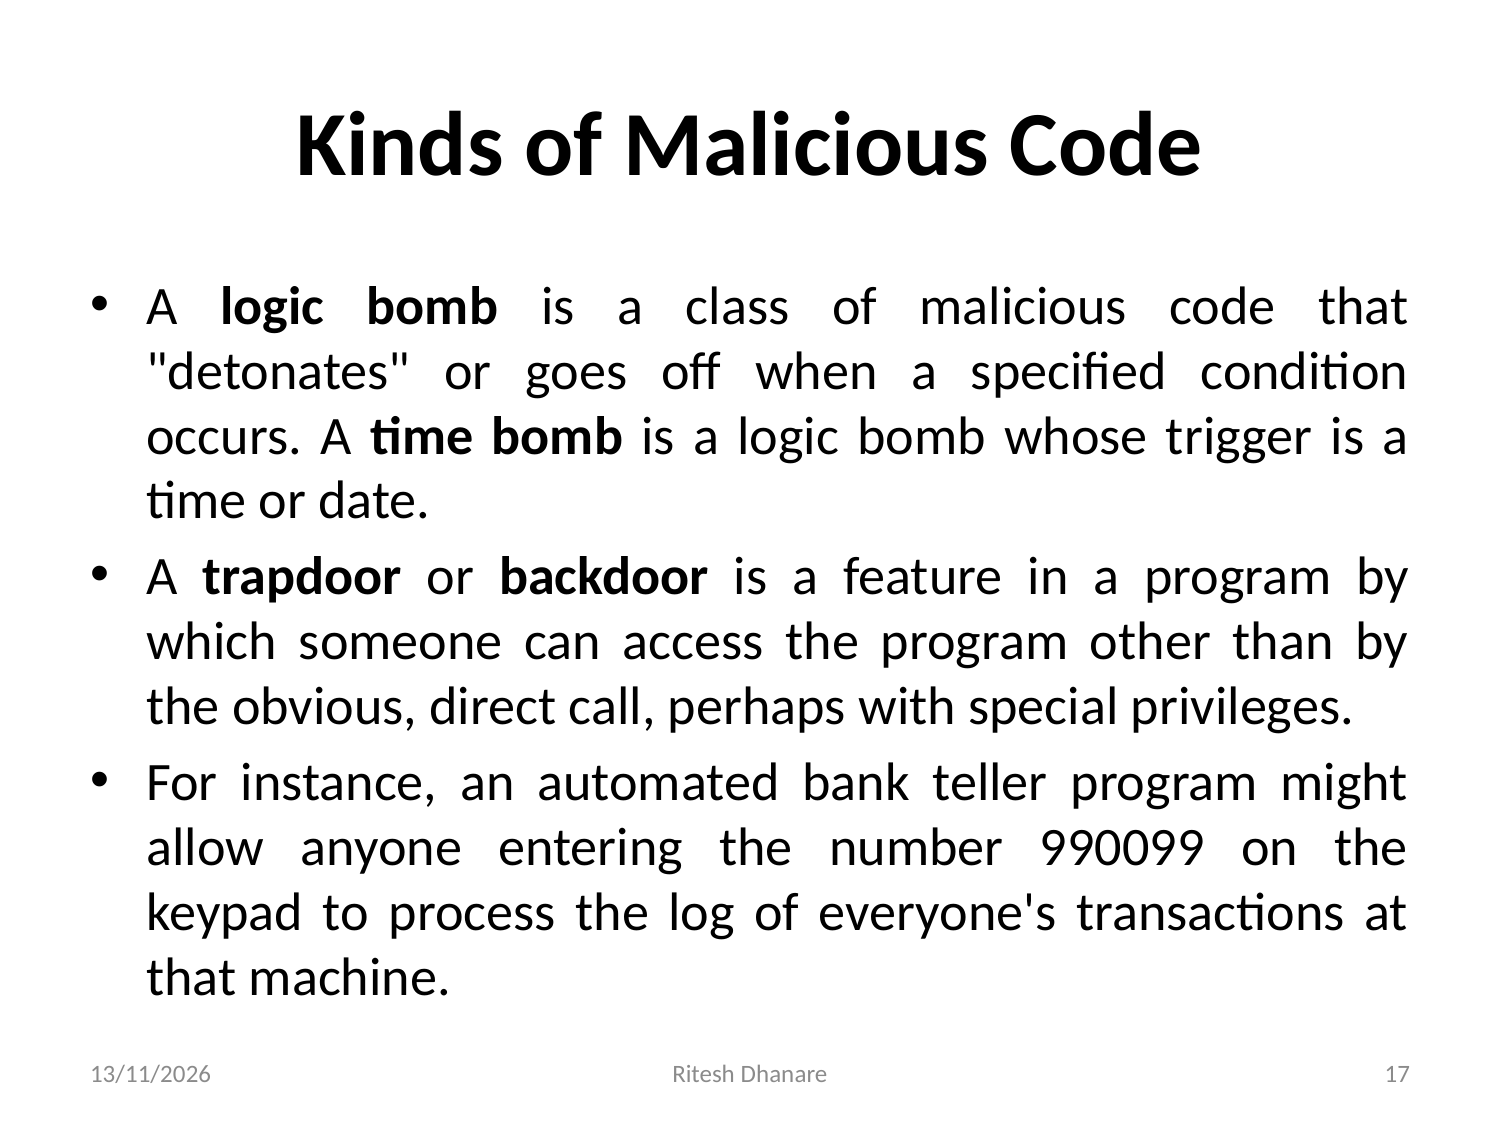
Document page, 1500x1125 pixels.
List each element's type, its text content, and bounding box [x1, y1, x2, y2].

list A logic bomb is a class of malicious code that "detonates" or goes off when a specified condition occurs. A time bomb is a logic bomb whose trigger is a time or date. A trapdoor or backdoor is a feature in a program by which someone can access the program other than by the obvious, direct call, perhaps with special privileges. For instance, an automated bank teller program might allow anyone entering the number 990099 on the keypad to process the log of everyone's transactions at that machine. [75, 262, 1425, 1005]
slide_number 17 [1074, 1042, 1425, 1103]
footer Ritesh Dhanare [512, 1042, 988, 1103]
title Kinds of Malicious Code [75, 45, 1425, 233]
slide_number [75, 1042, 425, 1103]
